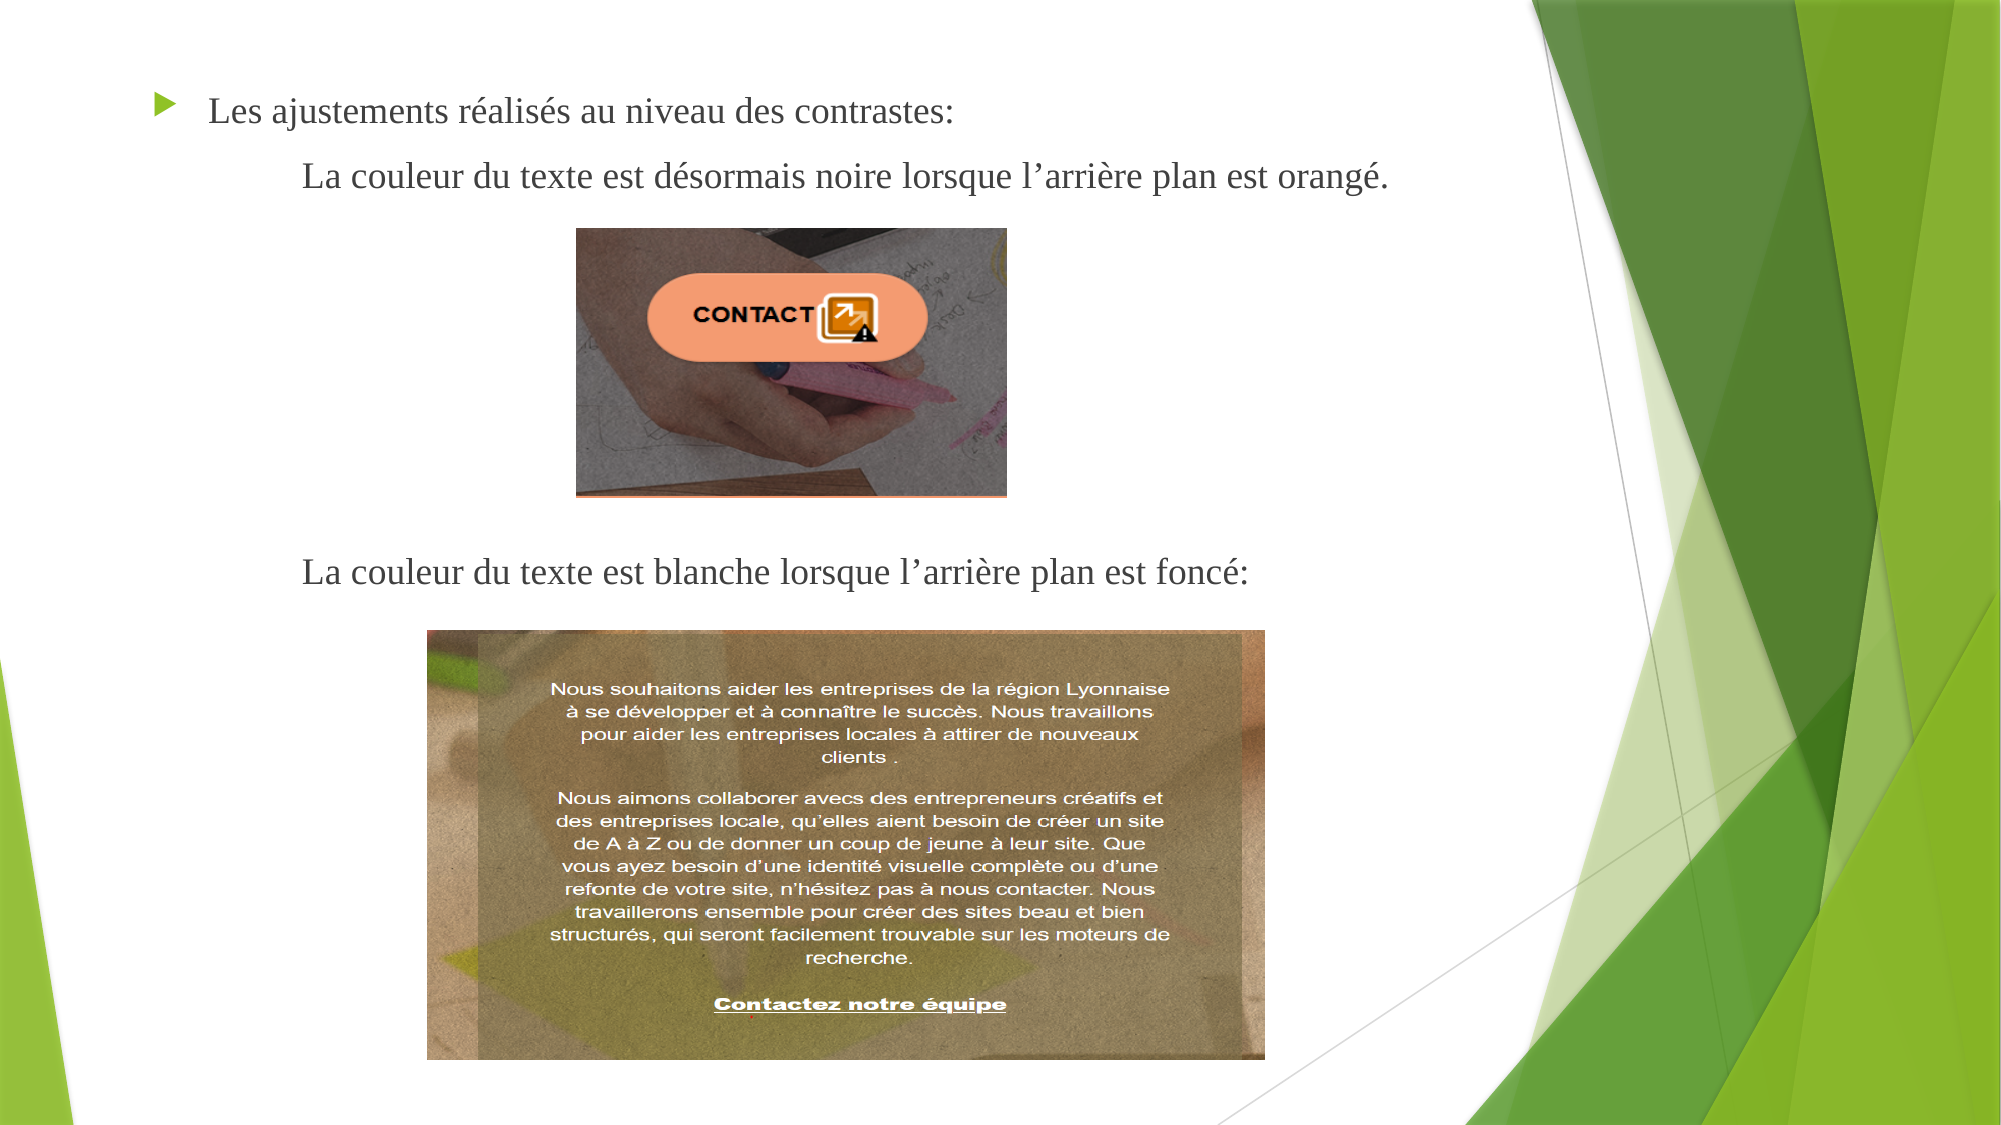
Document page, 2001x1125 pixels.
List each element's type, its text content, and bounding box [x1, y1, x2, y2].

list Les ajustements réalisés au niveau des contrastes: La couleur du texte est désormais noire lorsque l’arrière plan est orangé. La couleur du texte est blanche lorsque l’arrière plan est foncé: [136, 78, 1605, 1060]
picture [575, 228, 1007, 498]
picture [426, 630, 1265, 1061]
